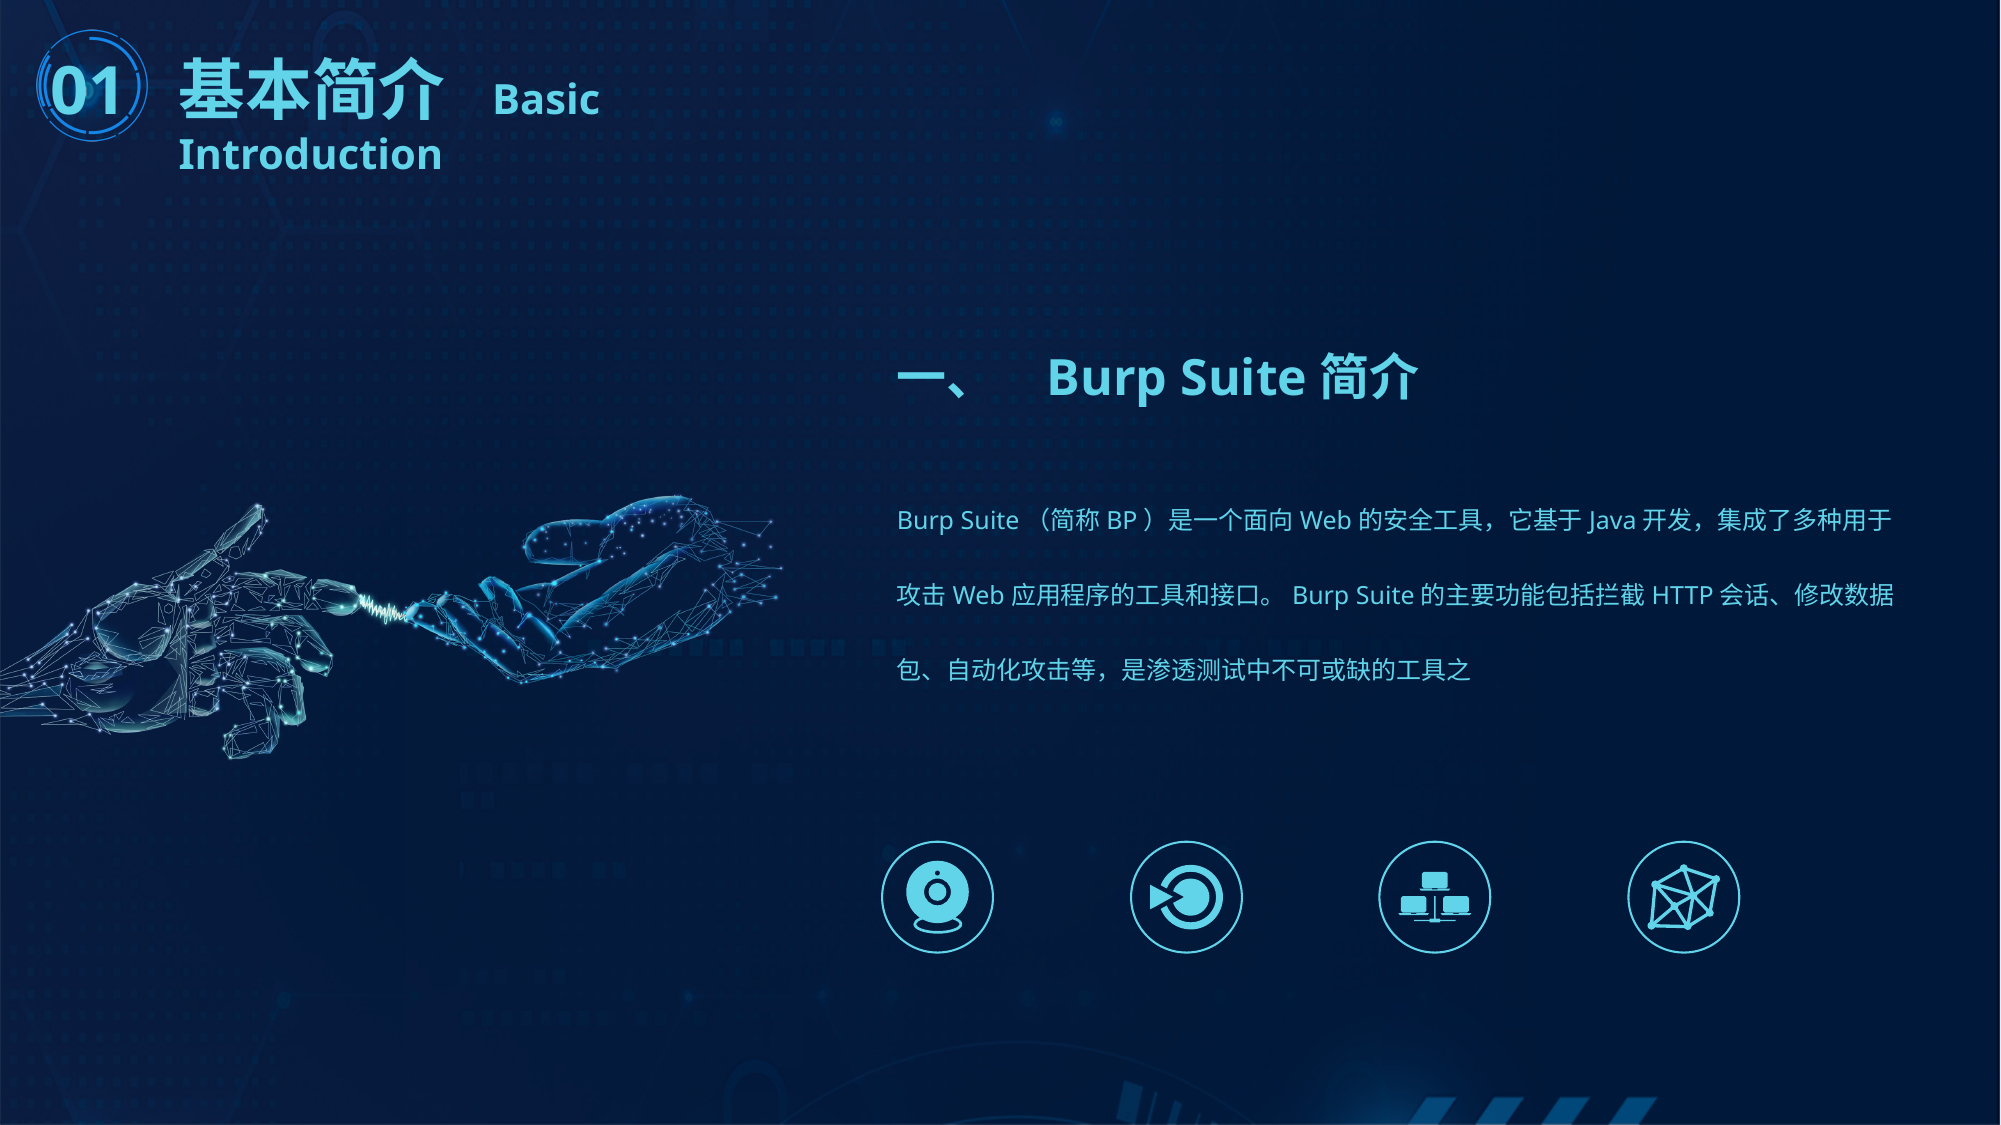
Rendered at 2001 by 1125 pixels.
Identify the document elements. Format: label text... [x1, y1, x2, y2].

text_box 一、 Burp Suite简介 [882, 338, 1472, 414]
text_box Burp Suite（简称BP）是一个面向Web的安全工具，它基于Java开发，集成了多种用于攻击Web应用程序的工具和接口。Burp Suite的主要功能包括拦截HTTP会话、修改数据包、自动化攻击等，是渗透测试中不可或缺的工具之 [882, 452, 1924, 692]
picture [0, 0, 2001, 1125]
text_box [882, 841, 1740, 953]
text_box 基本简介 Basic Introduction [163, 40, 860, 186]
